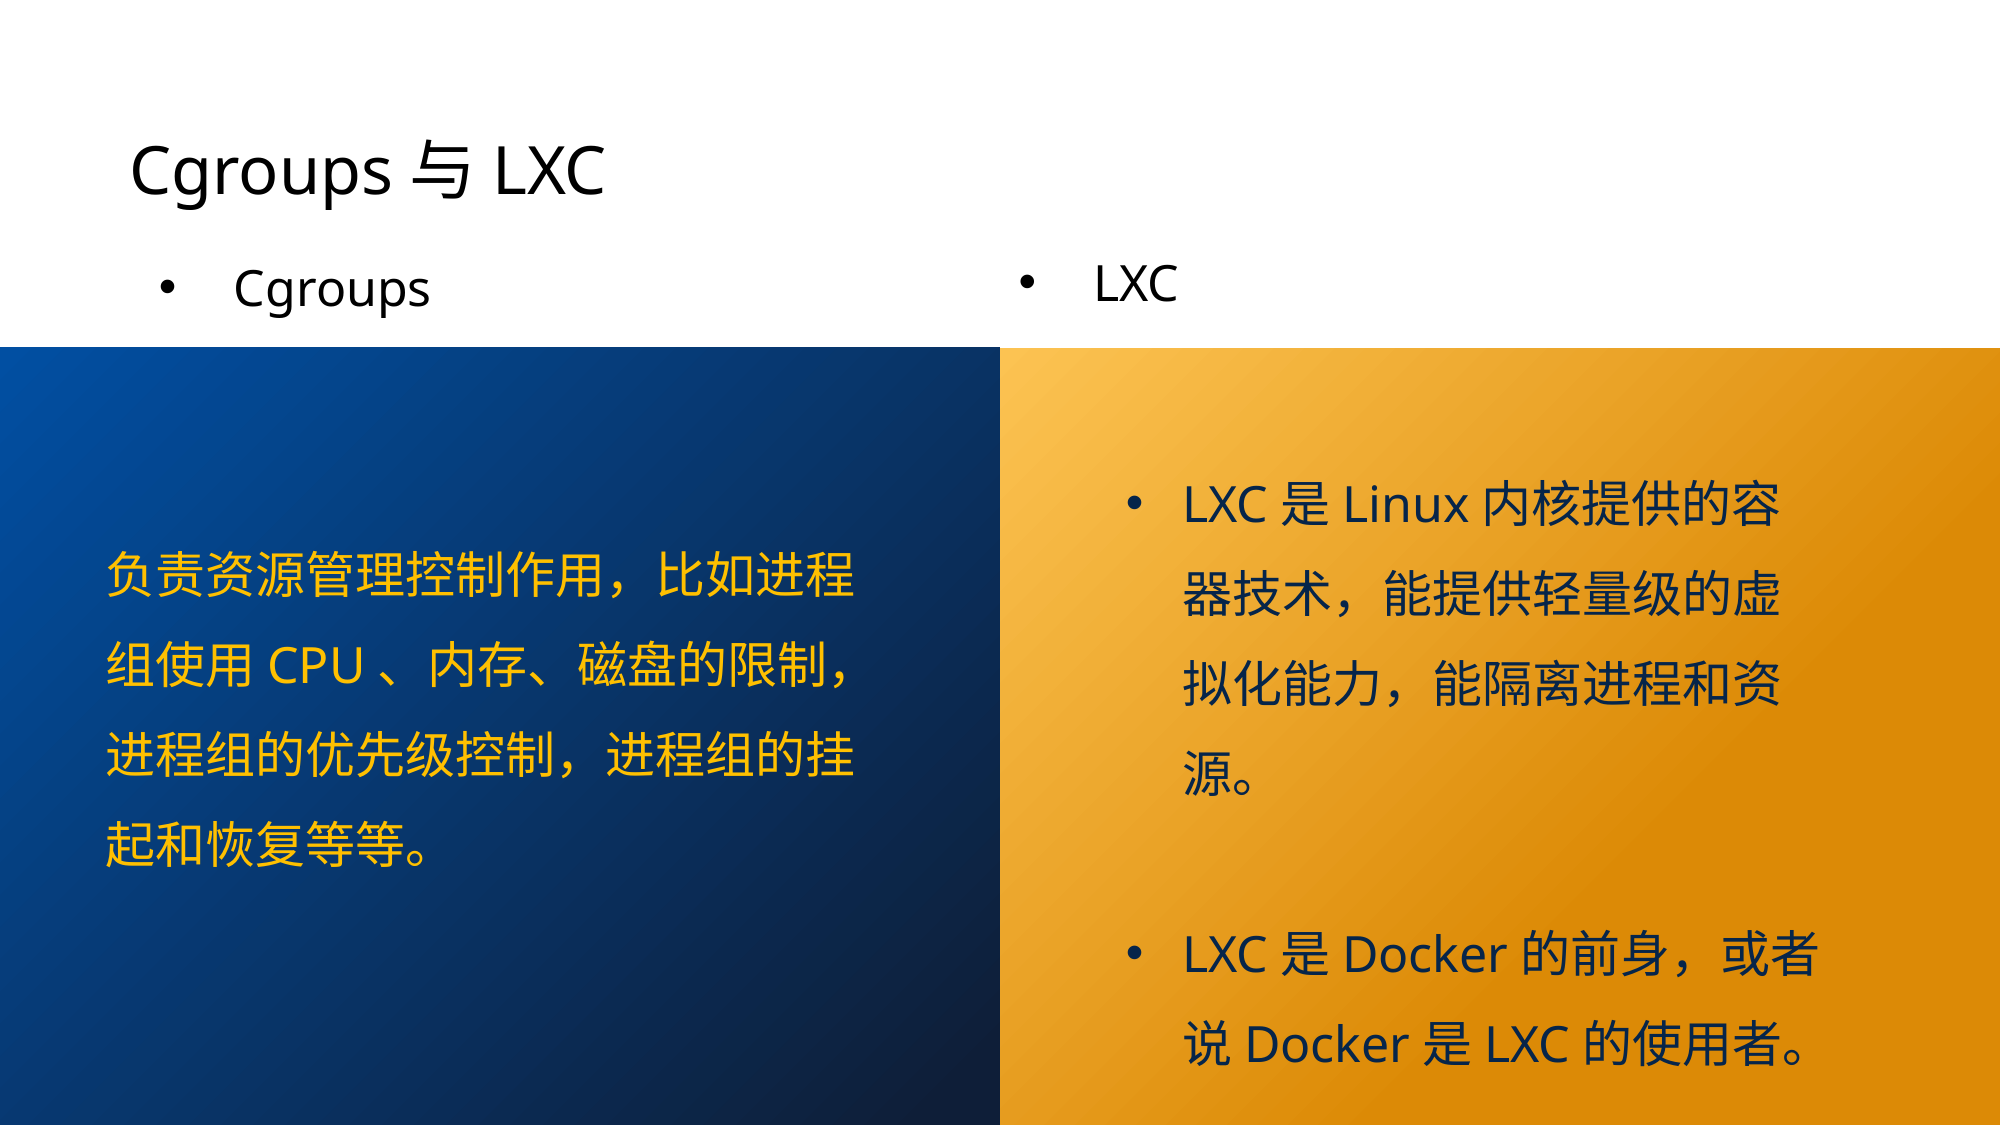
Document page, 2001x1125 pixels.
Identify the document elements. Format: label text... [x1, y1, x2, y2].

text_box LXC是Linux内核提供的容器技术，能提供轻量级的虚拟化能力，能隔离进程和资源。 LXC是Docker的前身，或者说Docker是LXC的使用者。 [1111, 434, 1844, 1080]
text_box [0, 347, 1001, 1125]
text_box 负责资源管理控制作用，比如进程组使用CPU、内存、磁盘的限制，进程组的优先级控制，进程组的挂起和恢复等等。 [90, 506, 910, 881]
text_box Cgroups [144, 249, 447, 324]
text_box Cgroups与LXC [114, 120, 622, 216]
text_box [1001, 348, 2000, 1125]
text_box LXC [1003, 244, 1195, 320]
